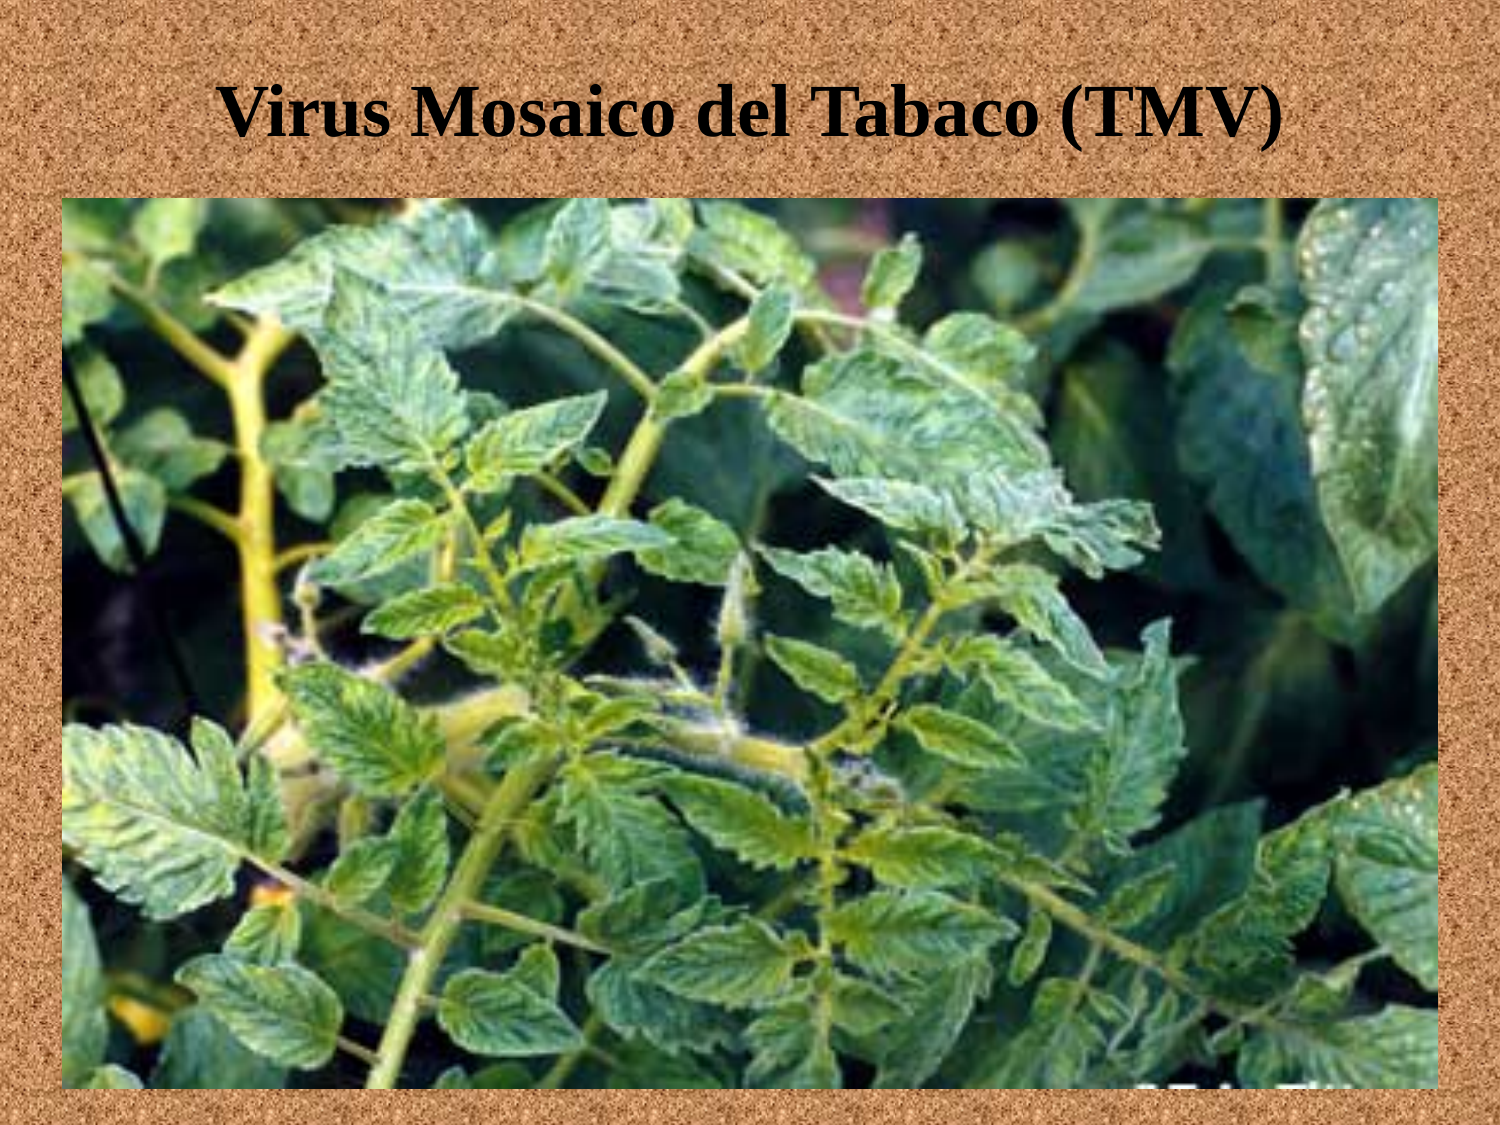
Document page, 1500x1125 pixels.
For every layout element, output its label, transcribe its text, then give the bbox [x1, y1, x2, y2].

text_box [62, 198, 1438, 1089]
picture [0, 0, 1500, 1125]
title Virus Mosaico del Tabaco (TMV) [112, 12, 1388, 198]
